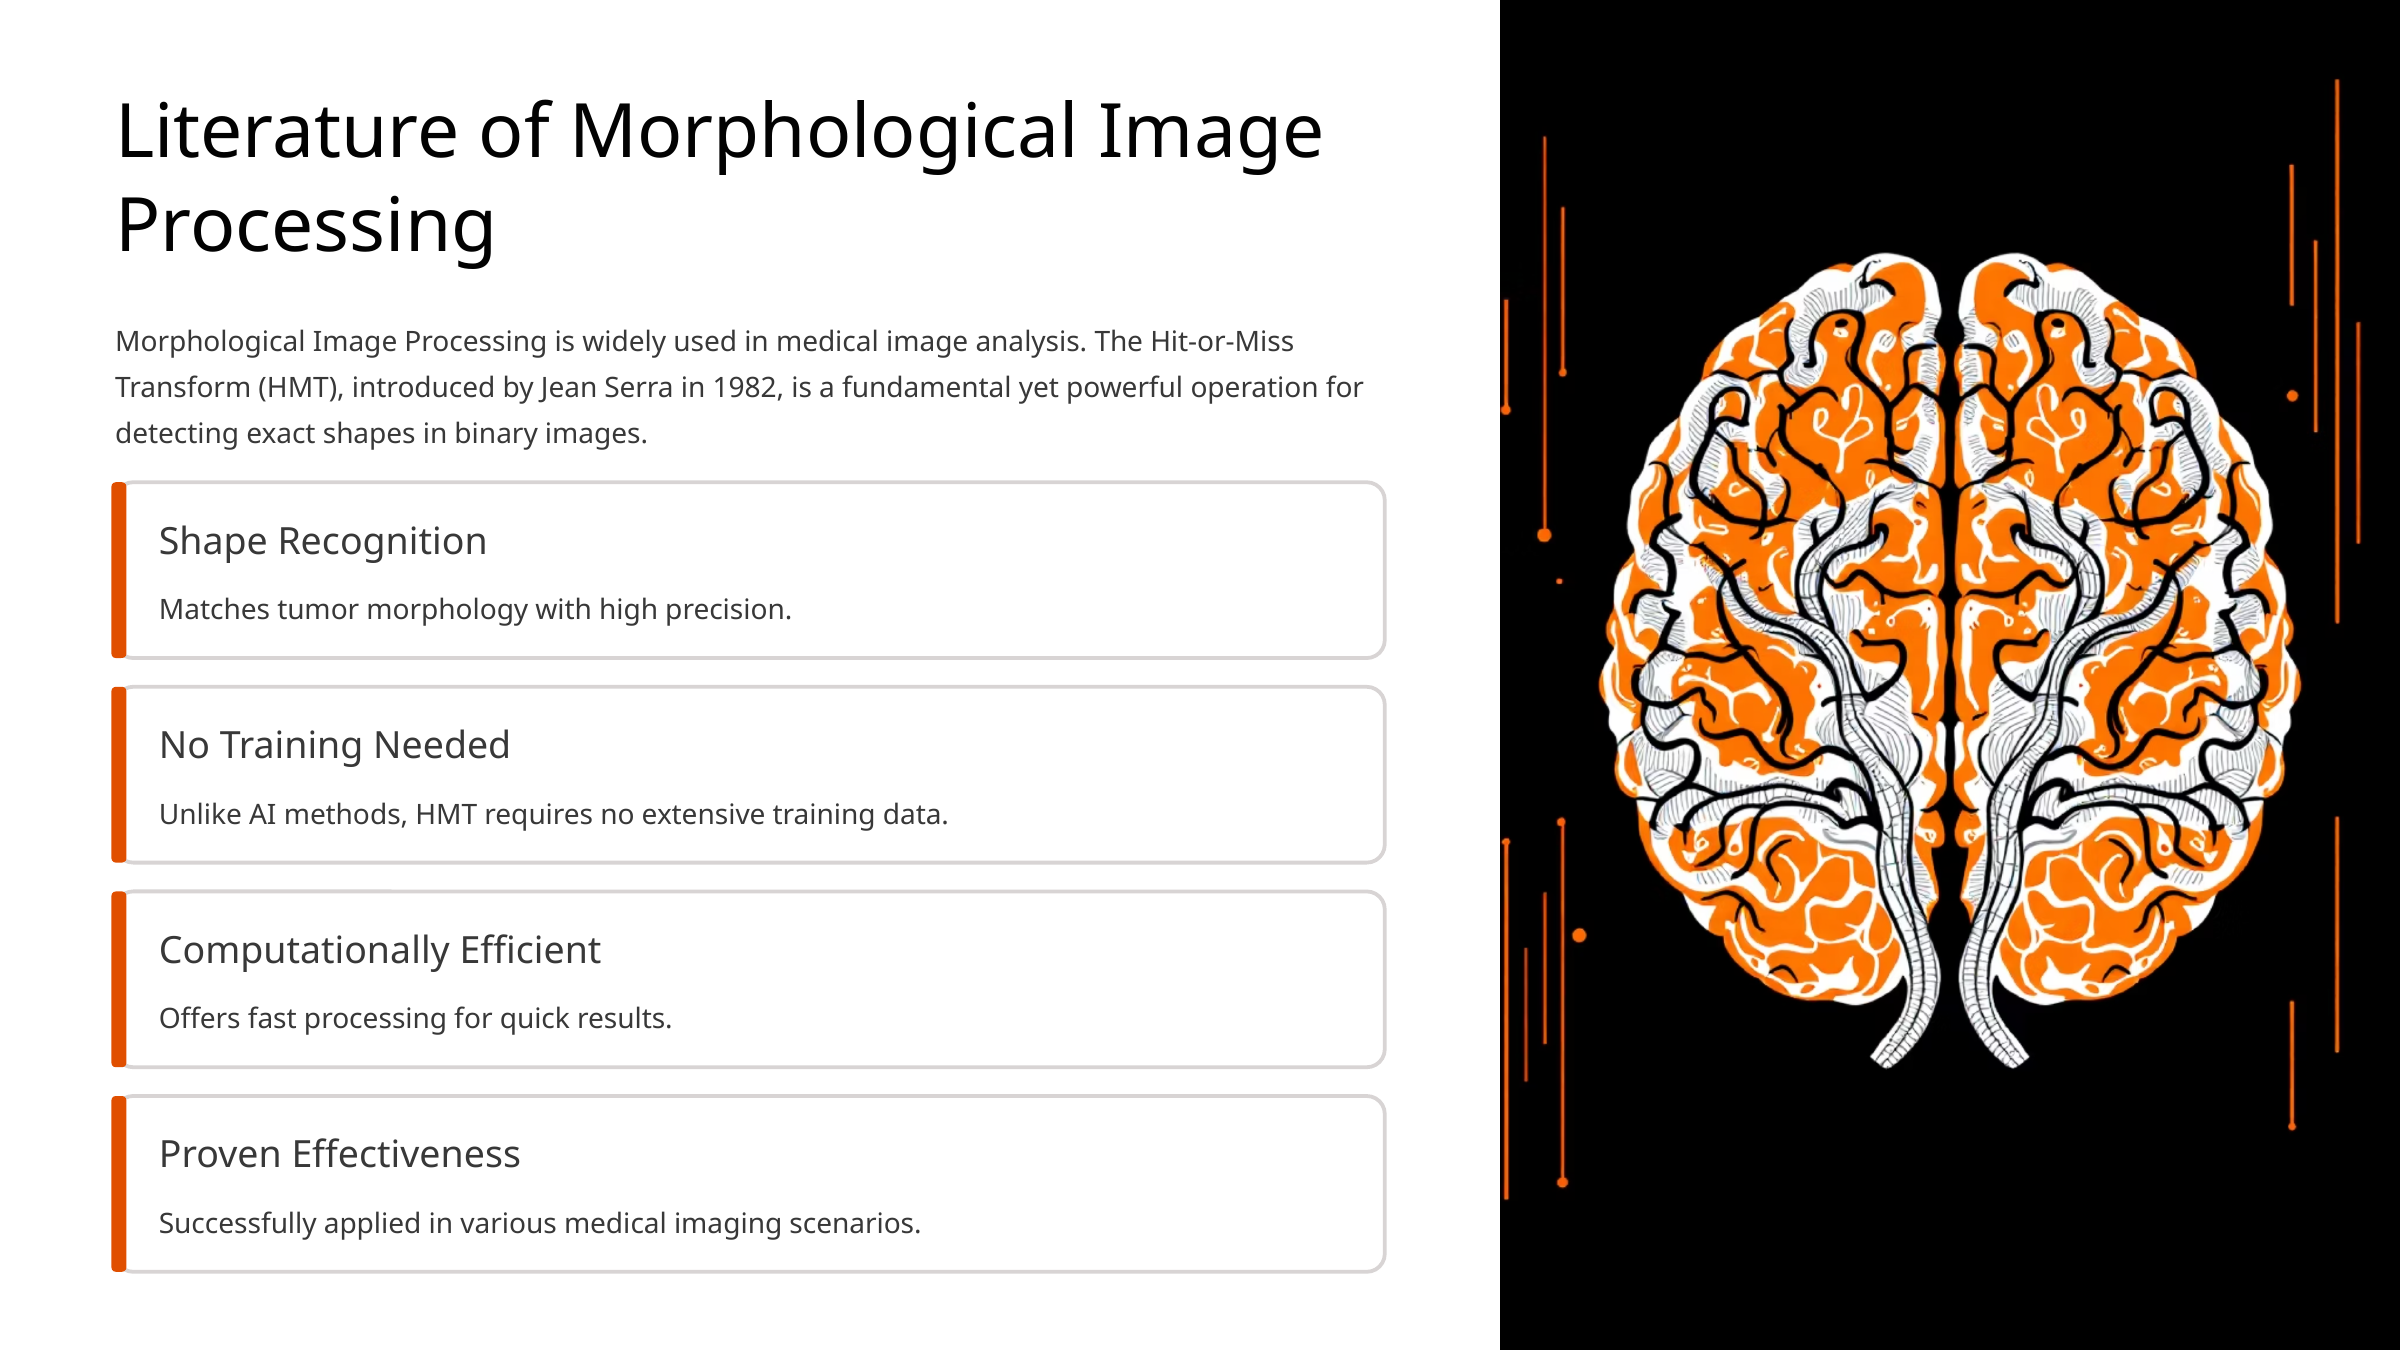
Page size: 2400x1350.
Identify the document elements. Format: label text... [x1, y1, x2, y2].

text_box Matches tumor morphology with high precision. [158, 579, 1353, 626]
text_box Unlike AI methods, HMT requires no extensive training data. [158, 783, 1353, 831]
text_box Literature of Morphological Image Processing [115, 79, 1385, 269]
text_box [111, 686, 127, 863]
text_box Successfully applied in various medical imaging scenarios. [158, 1193, 1353, 1240]
text_box [111, 1096, 127, 1272]
text_box Shape Recognition [159, 514, 538, 563]
text_box [126, 482, 1385, 659]
text_box Morphological Image Processing is widely used in medical image analysis. The Hit-or-Miss Transform (HMT), introduced by Jean Serra in 1982, is a fundamental yet powerful operation for detecting exact shapes in binary images. [115, 311, 1385, 450]
text_box [111, 482, 127, 659]
text_box Offers fast processing for quick results. [158, 988, 1353, 1035]
text_box [126, 1095, 1385, 1272]
text_box Proven Effectiveness [159, 1128, 538, 1176]
text_box [111, 891, 127, 1068]
text_box Computationally Efficient [158, 923, 595, 972]
picture [1499, 0, 2400, 1350]
text_box [126, 891, 1385, 1068]
text_box [126, 686, 1385, 863]
text_box No Training Needed [159, 719, 538, 767]
